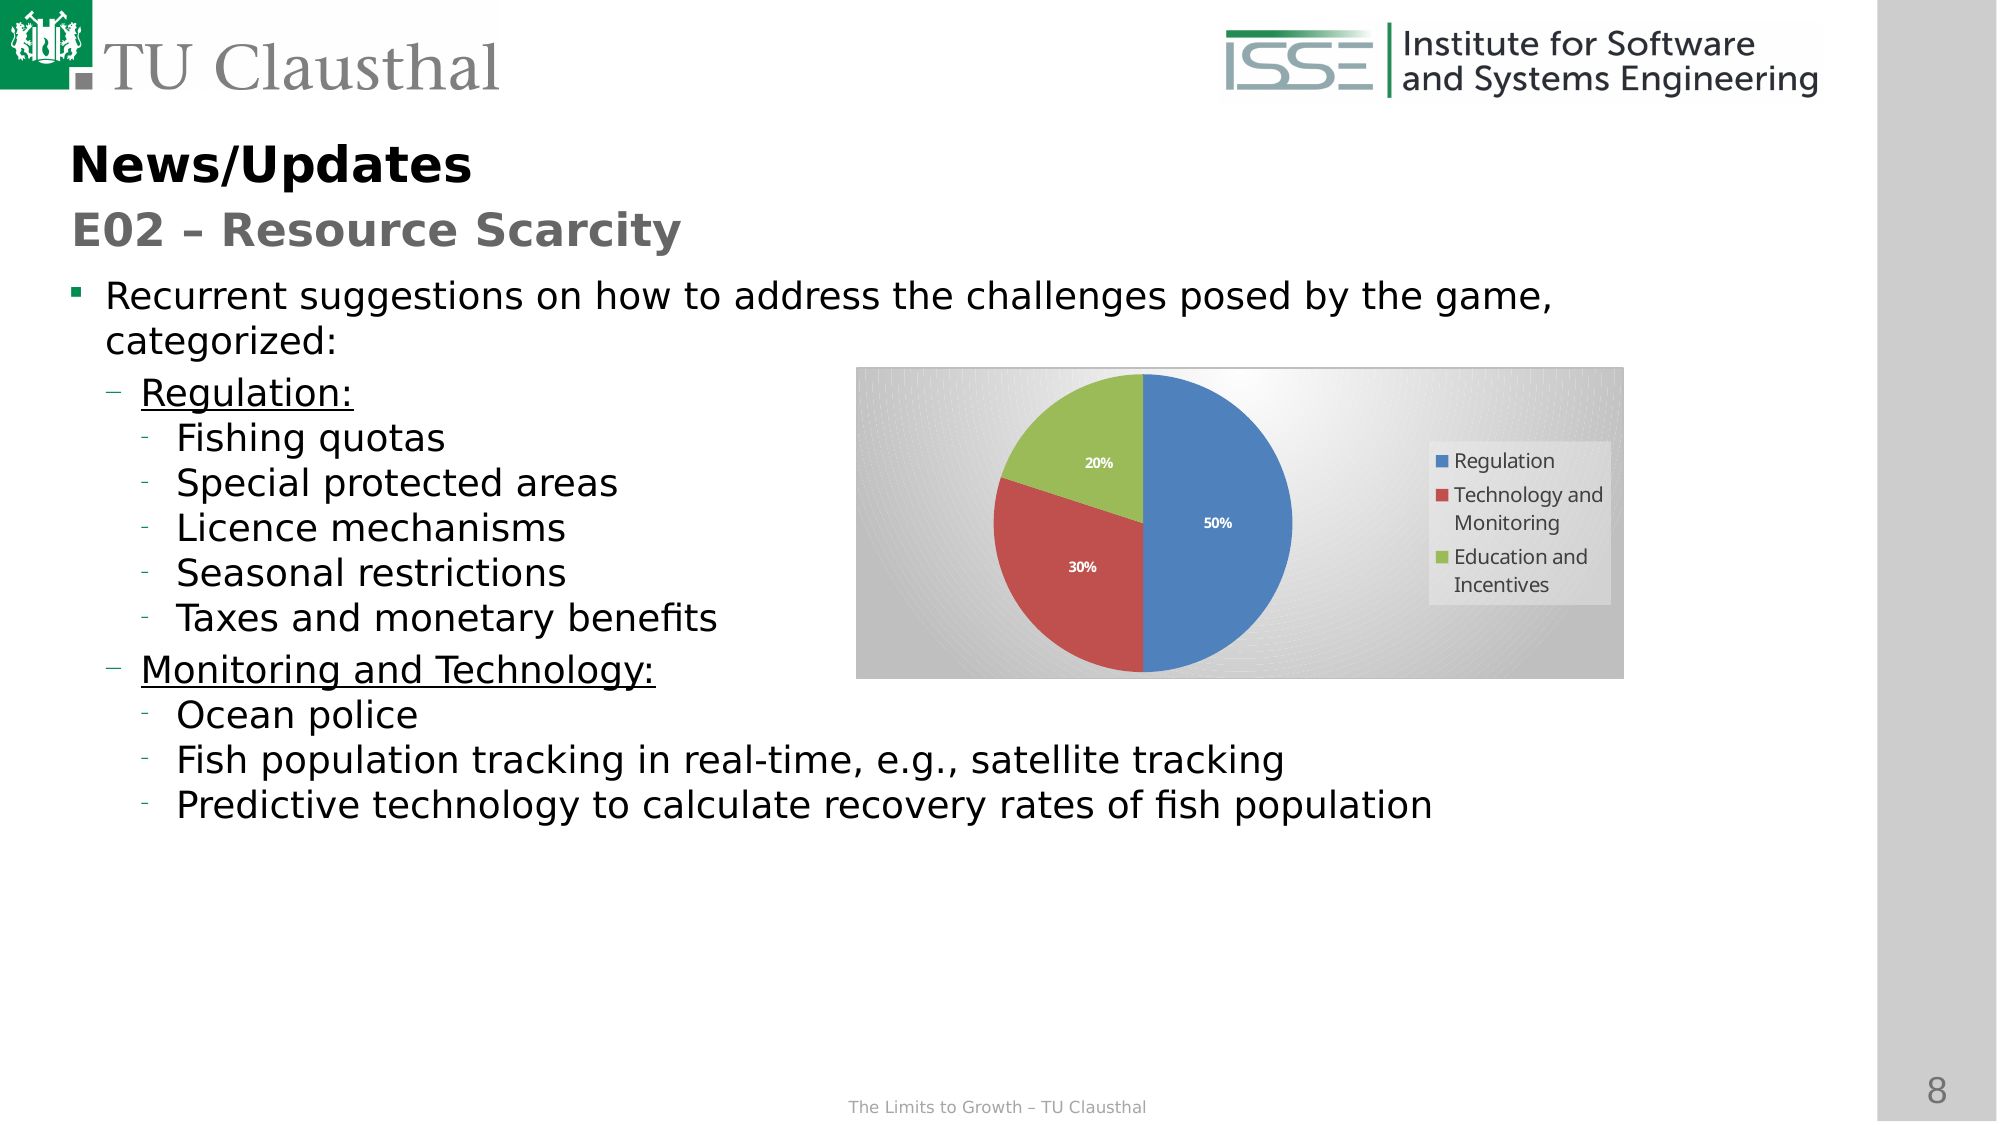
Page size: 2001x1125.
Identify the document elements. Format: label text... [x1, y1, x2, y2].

text_box Recurrent suggestions on how to address the challenges posed by the game, categorized: Regulation: Fishing quotas Special protected areas Licence mechanisms Seasonal restrictions Taxes and monetary benefits Monitoring and Technology: Ocean police Fish population tracking in real-time, e.g., satellite tracking Predictive technology to calculate recovery rates of fish population Education and Incentives: Encouraging sustainable practices Fishing cooperatives [55, 208, 1816, 1032]
text_box E02 – Resource Scarcity [70, 188, 1767, 267]
picture [1218, 22, 1823, 104]
picture [0, 0, 499, 90]
chart [856, 367, 1624, 680]
text_box News/Updates [55, 125, 1816, 205]
